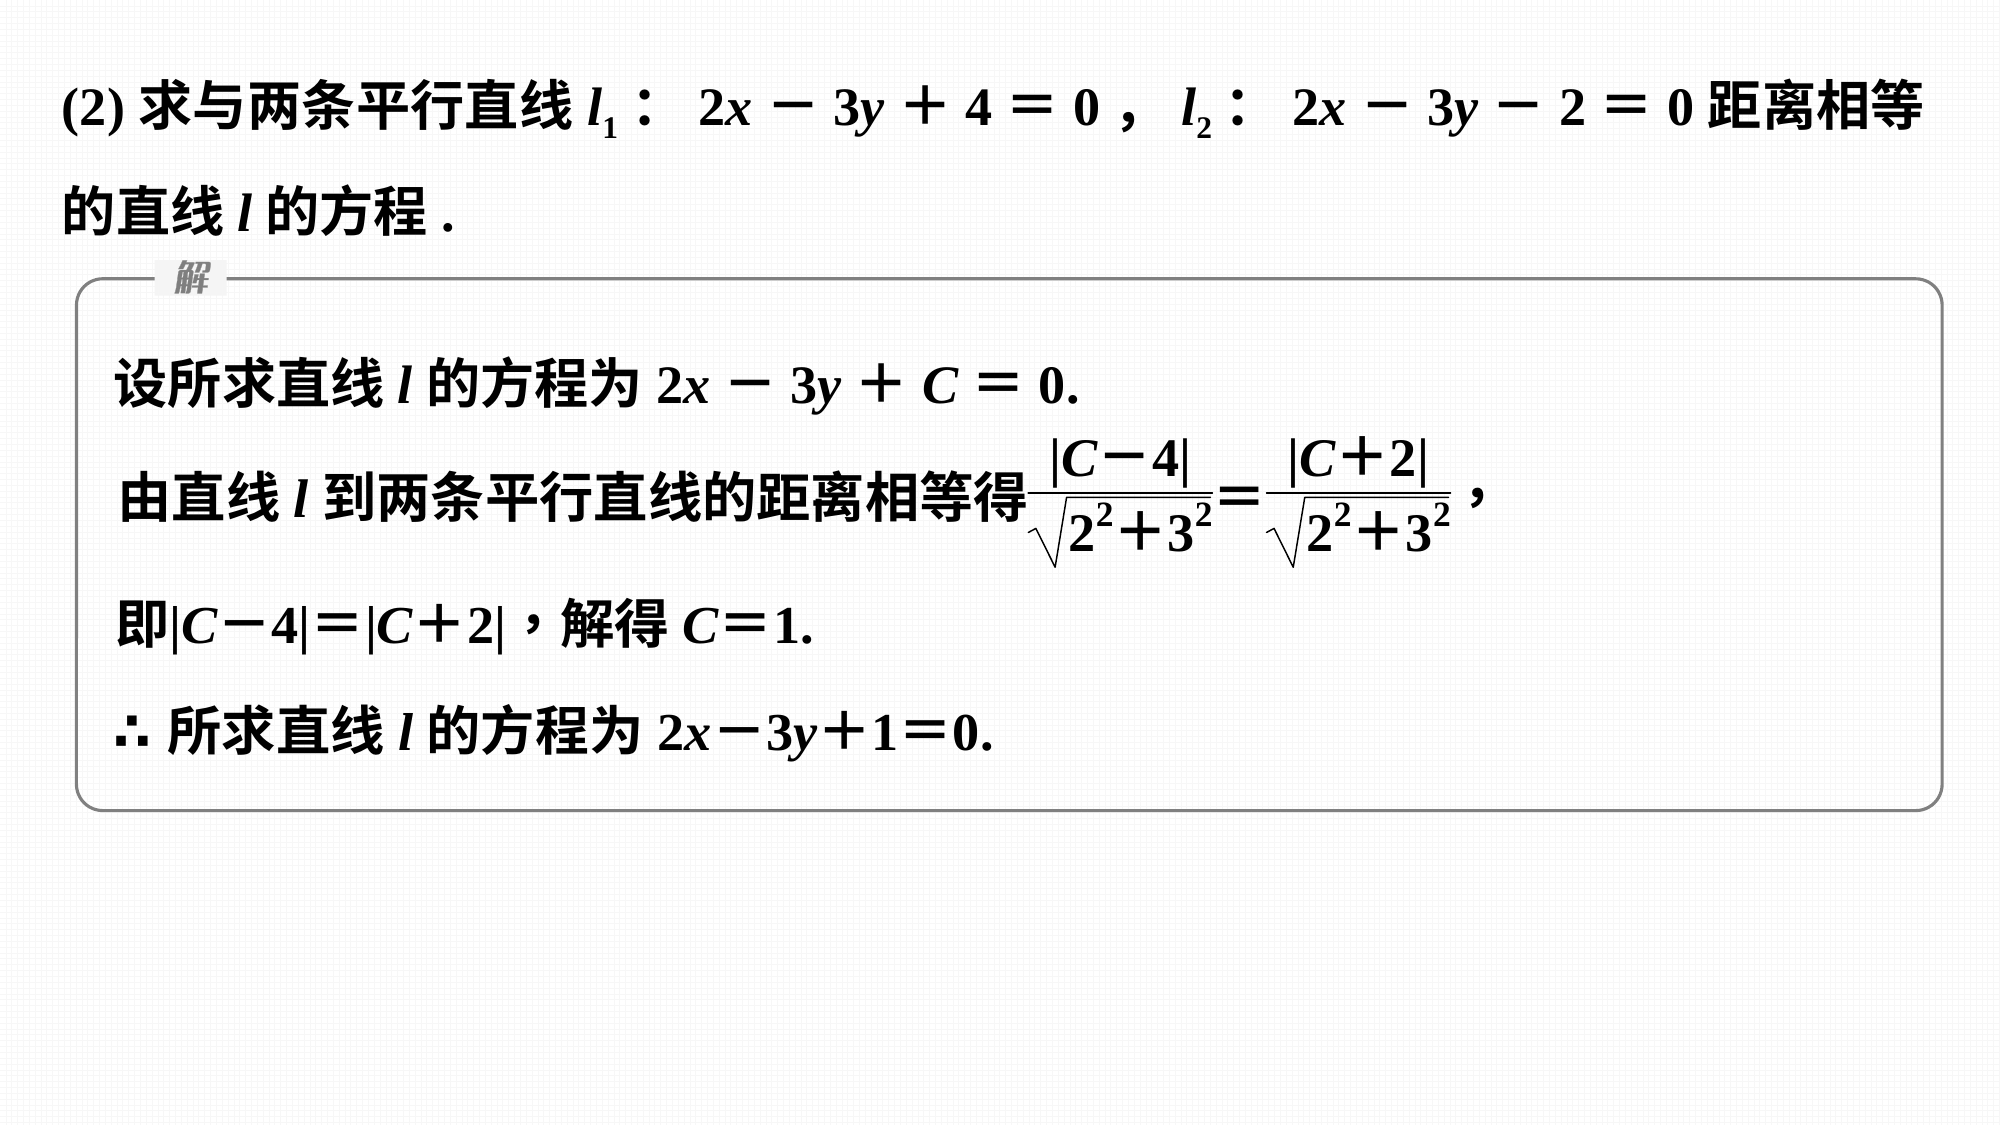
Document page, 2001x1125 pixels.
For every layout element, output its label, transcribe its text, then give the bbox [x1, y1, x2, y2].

text_box (2)求与两条平行直线l1：2x－3y＋4＝0，l2：2x－3y－2＝0距离相等的直线l的方程. [47, 26, 1940, 250]
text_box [76, 260, 1943, 811]
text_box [117, 414, 2000, 578]
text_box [115, 577, 1999, 673]
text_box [113, 683, 1997, 780]
